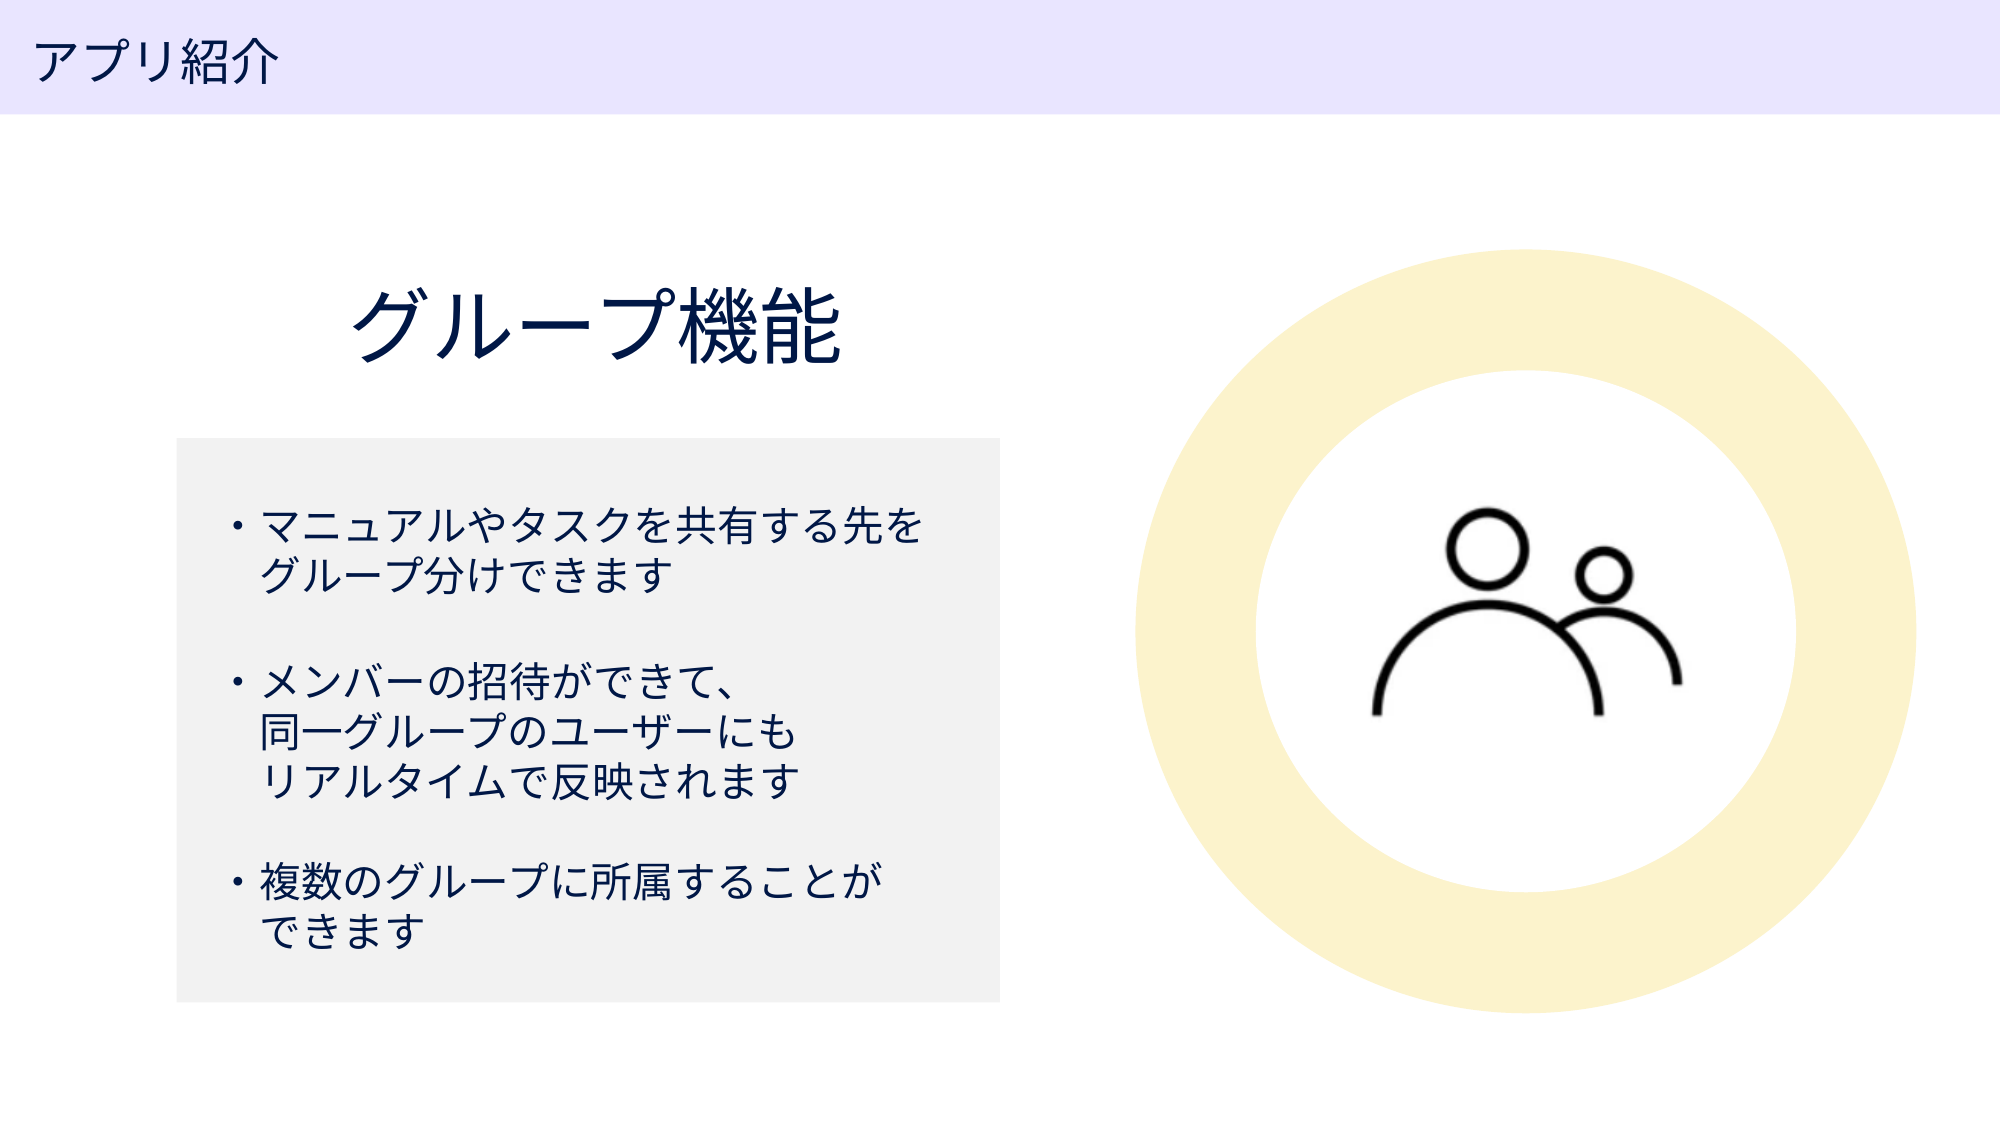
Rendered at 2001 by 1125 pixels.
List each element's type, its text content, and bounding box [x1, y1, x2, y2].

picture [1361, 480, 1692, 747]
text_box グループ機能 [83, 267, 1109, 382]
text_box [176, 437, 1001, 1003]
text_box [0, 0, 2000, 115]
text_box アプリ紹介 [16, 23, 360, 99]
text_box ・複数のグループに所属することが できます [202, 848, 974, 964]
text_box [1134, 248, 1918, 1015]
text_box ・メンバーの招待ができて、 同一グループのユーザーにも リアルタイムで反映されます [202, 648, 974, 814]
text_box ・マニュアルやタスクを共有する先を グループ分けできます [202, 492, 974, 607]
text_box [1254, 369, 1798, 894]
